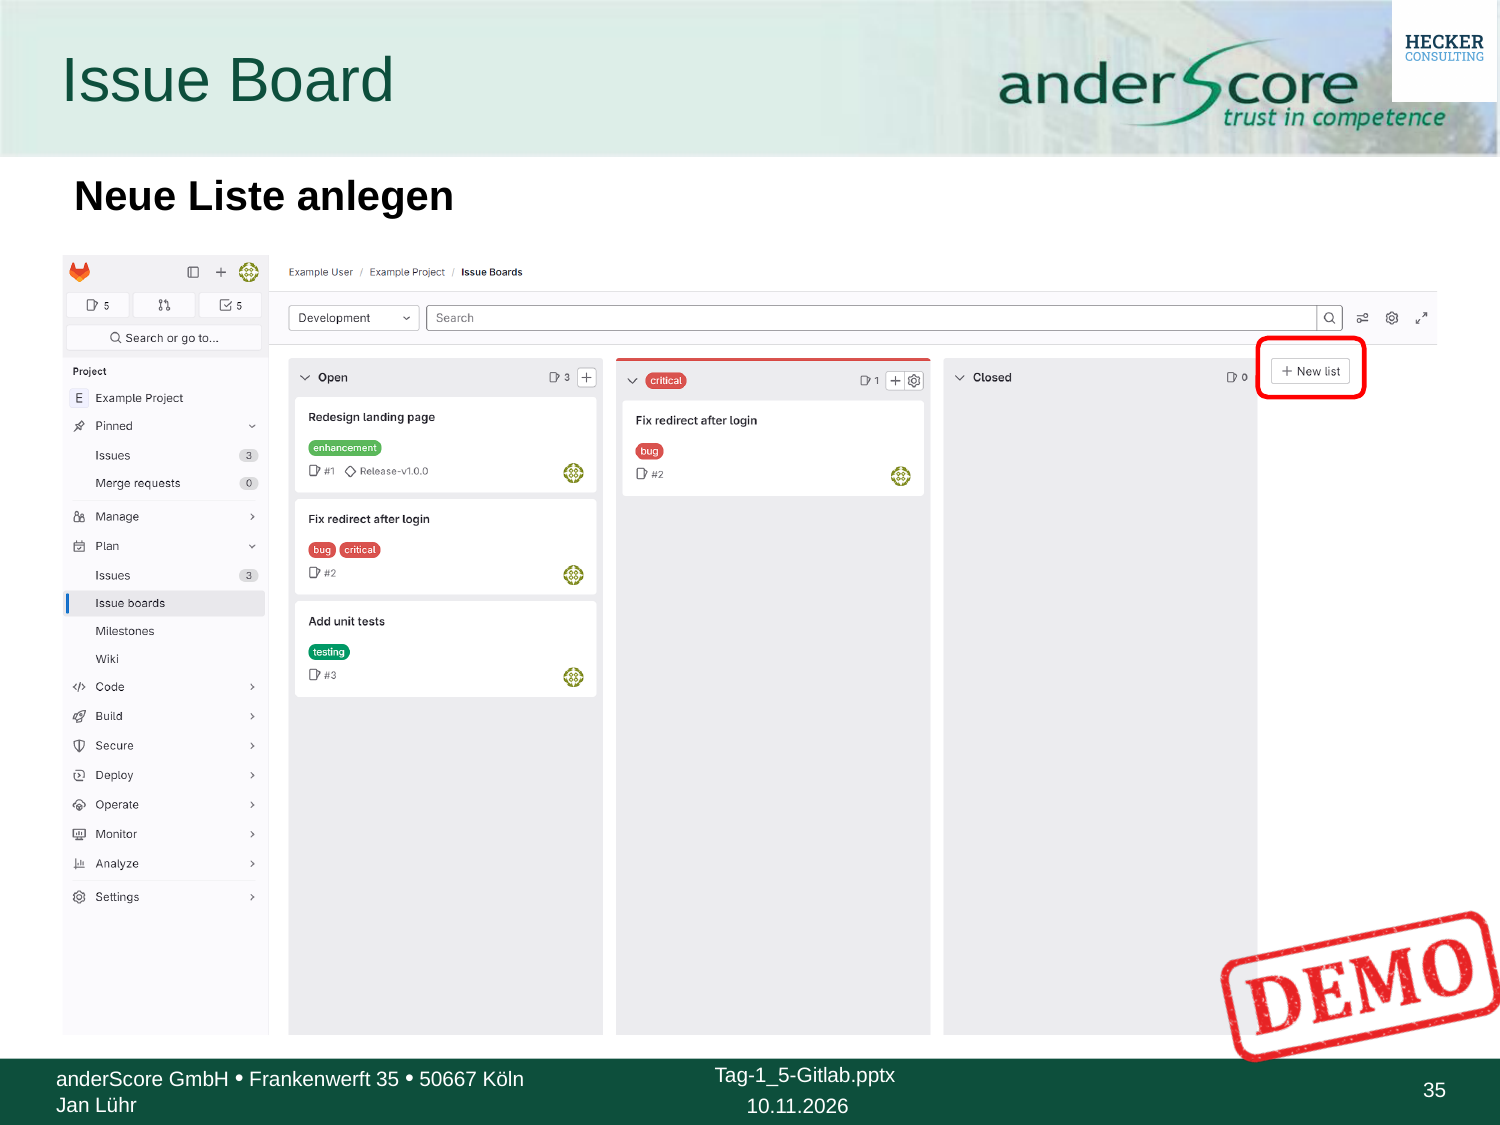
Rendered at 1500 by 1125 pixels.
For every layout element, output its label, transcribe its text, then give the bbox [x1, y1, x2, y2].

picture [0, 0, 1500, 157]
picture [62, 255, 1500, 1124]
title Issue Board [46, 23, 975, 140]
list Neue Liste anlegen [49, 160, 1447, 254]
